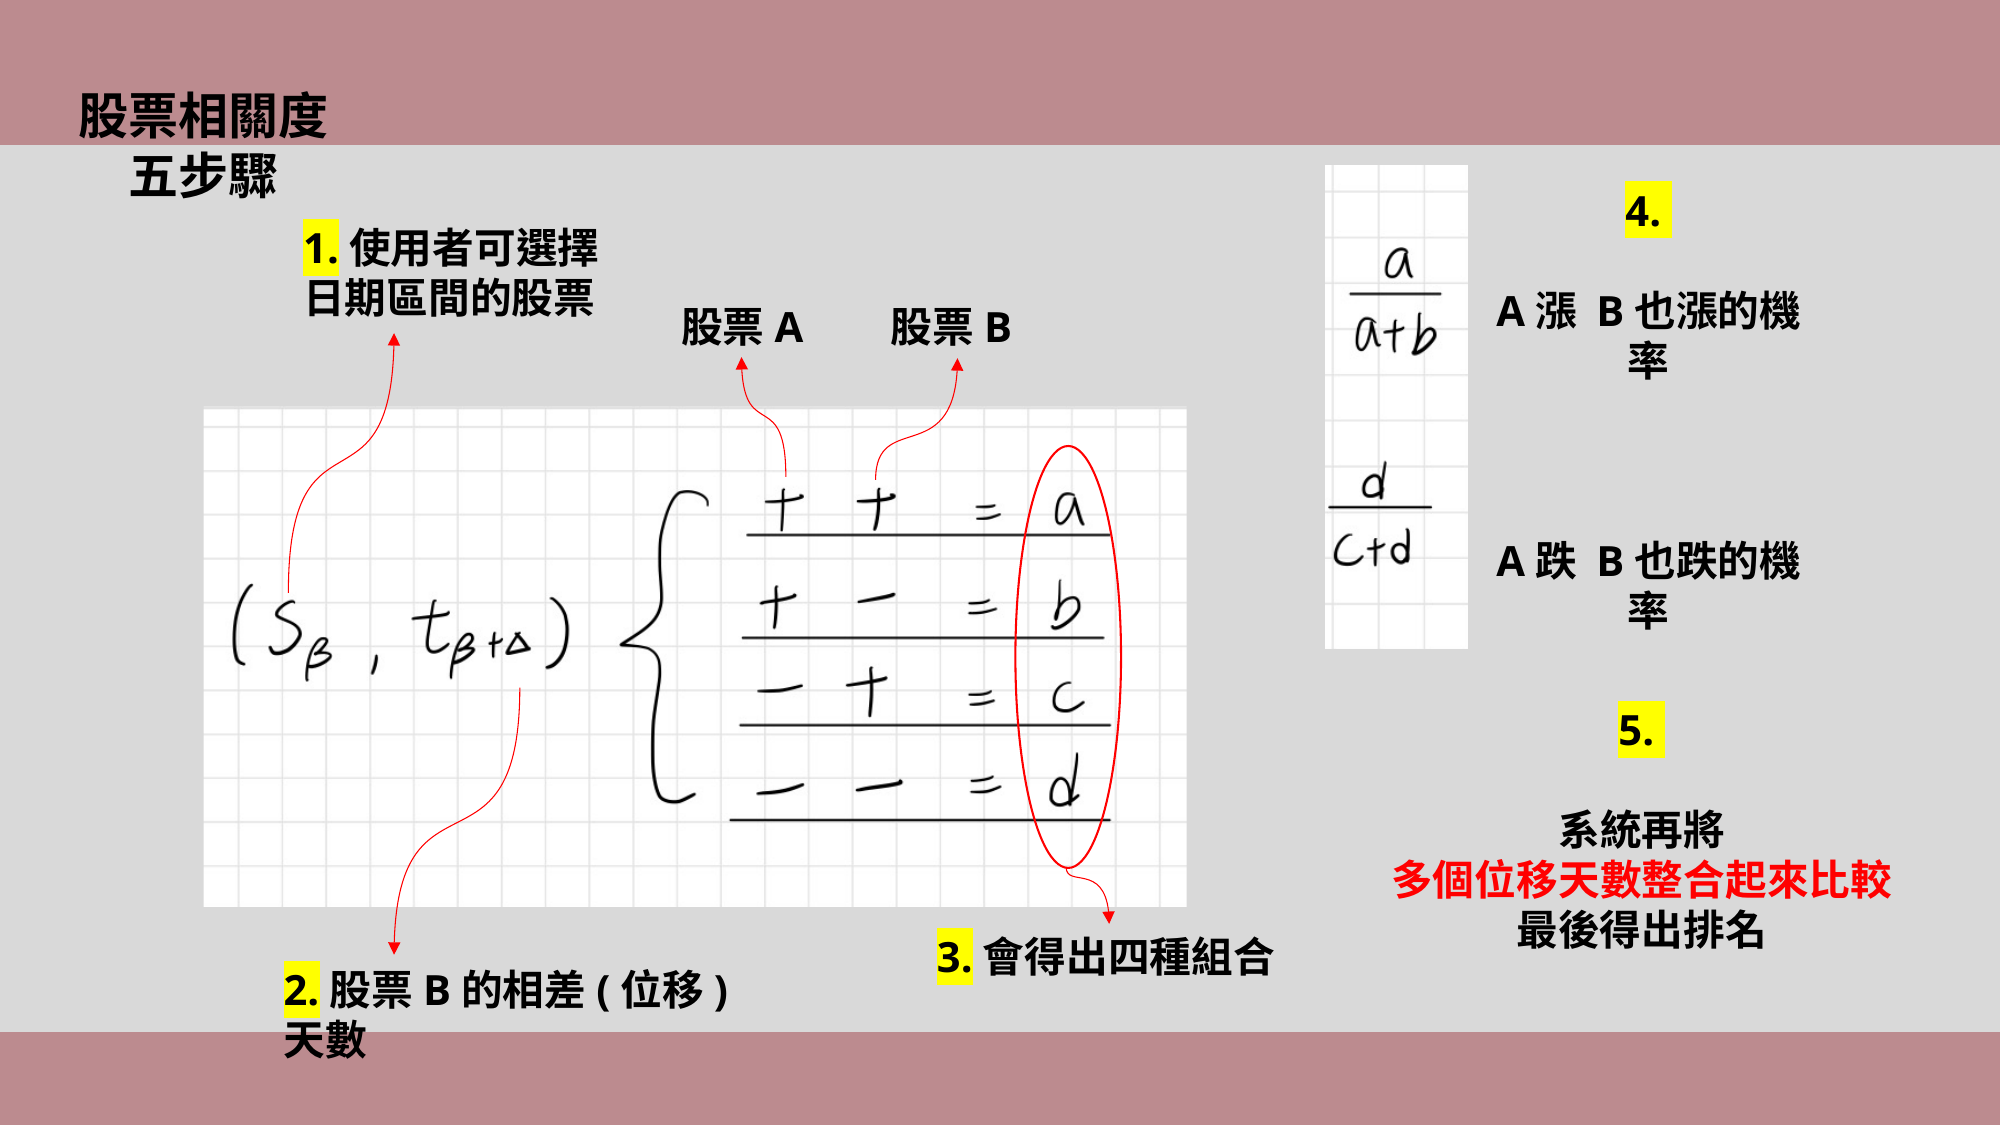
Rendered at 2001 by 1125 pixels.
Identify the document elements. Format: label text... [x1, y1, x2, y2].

text_box 1.使用者可選擇 日期區間的股票 [288, 214, 635, 330]
text_box 股票相關度 五步驟 [54, 76, 58, 212]
text_box 4. A漲 B也漲的機率 A跌 B也跌的機率 [1472, 176, 1826, 642]
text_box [856, 378, 977, 461]
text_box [58, 0, 350, 253]
text_box [0, 144, 2000, 1033]
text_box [1059, 874, 1117, 918]
text_box 股票B [875, 293, 1040, 359]
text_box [703, 394, 824, 440]
picture [203, 406, 1187, 907]
picture [1324, 165, 1468, 649]
text_box 股票A [666, 293, 830, 359]
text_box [323, 758, 591, 884]
text_box 3.會得出四種組合 [922, 923, 1297, 989]
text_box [211, 410, 472, 516]
text_box 5. 系統再將 多個位移天數整合起來比較 最後得出排名 [1338, 696, 1946, 962]
text_box 2.股票B的相差(位移)天數 [268, 956, 771, 1072]
